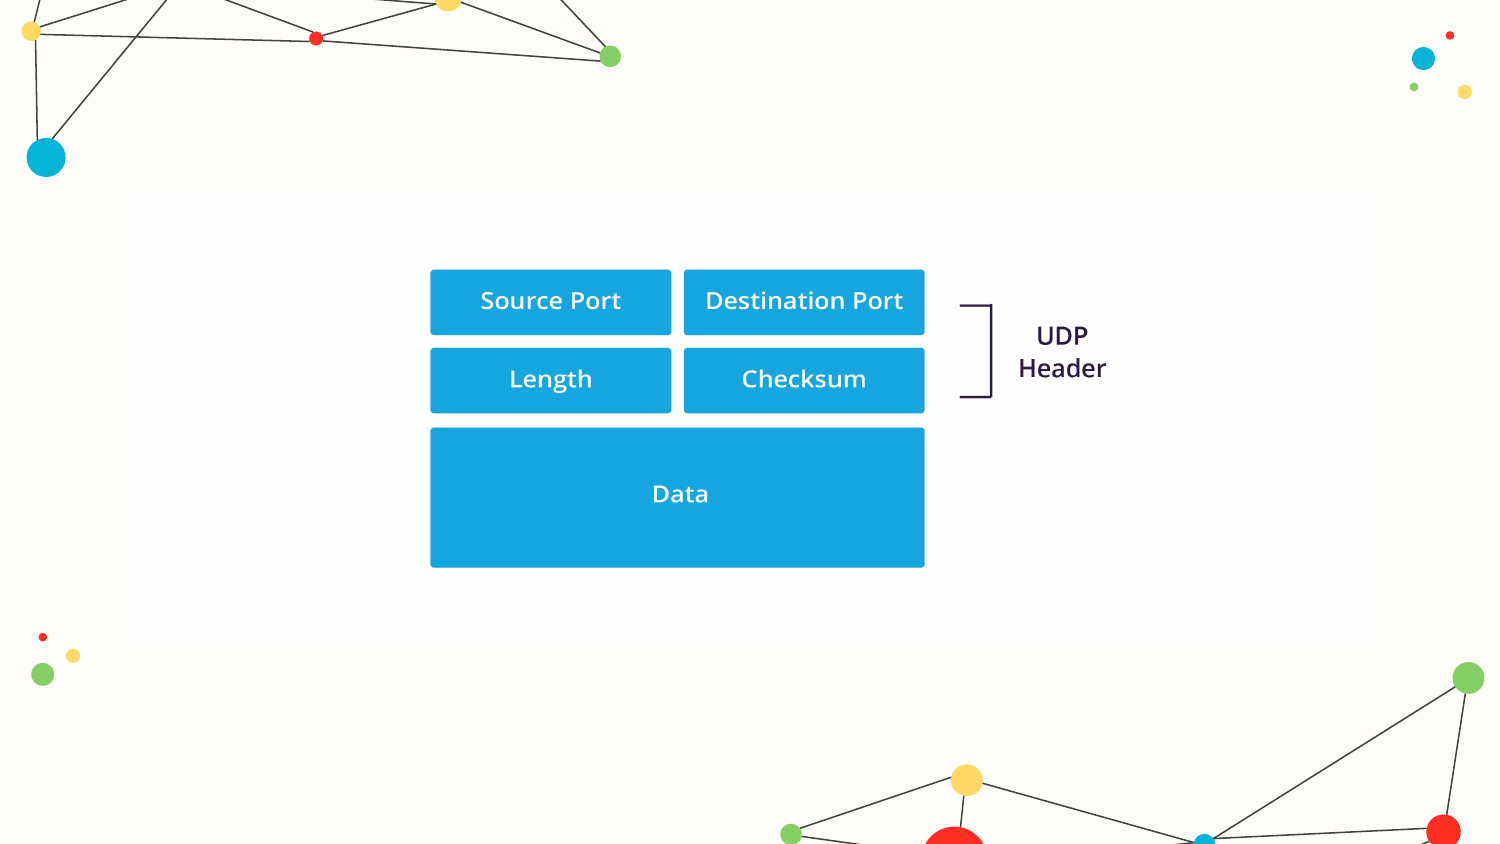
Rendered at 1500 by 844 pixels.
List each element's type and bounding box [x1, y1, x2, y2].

picture [123, 192, 1377, 652]
